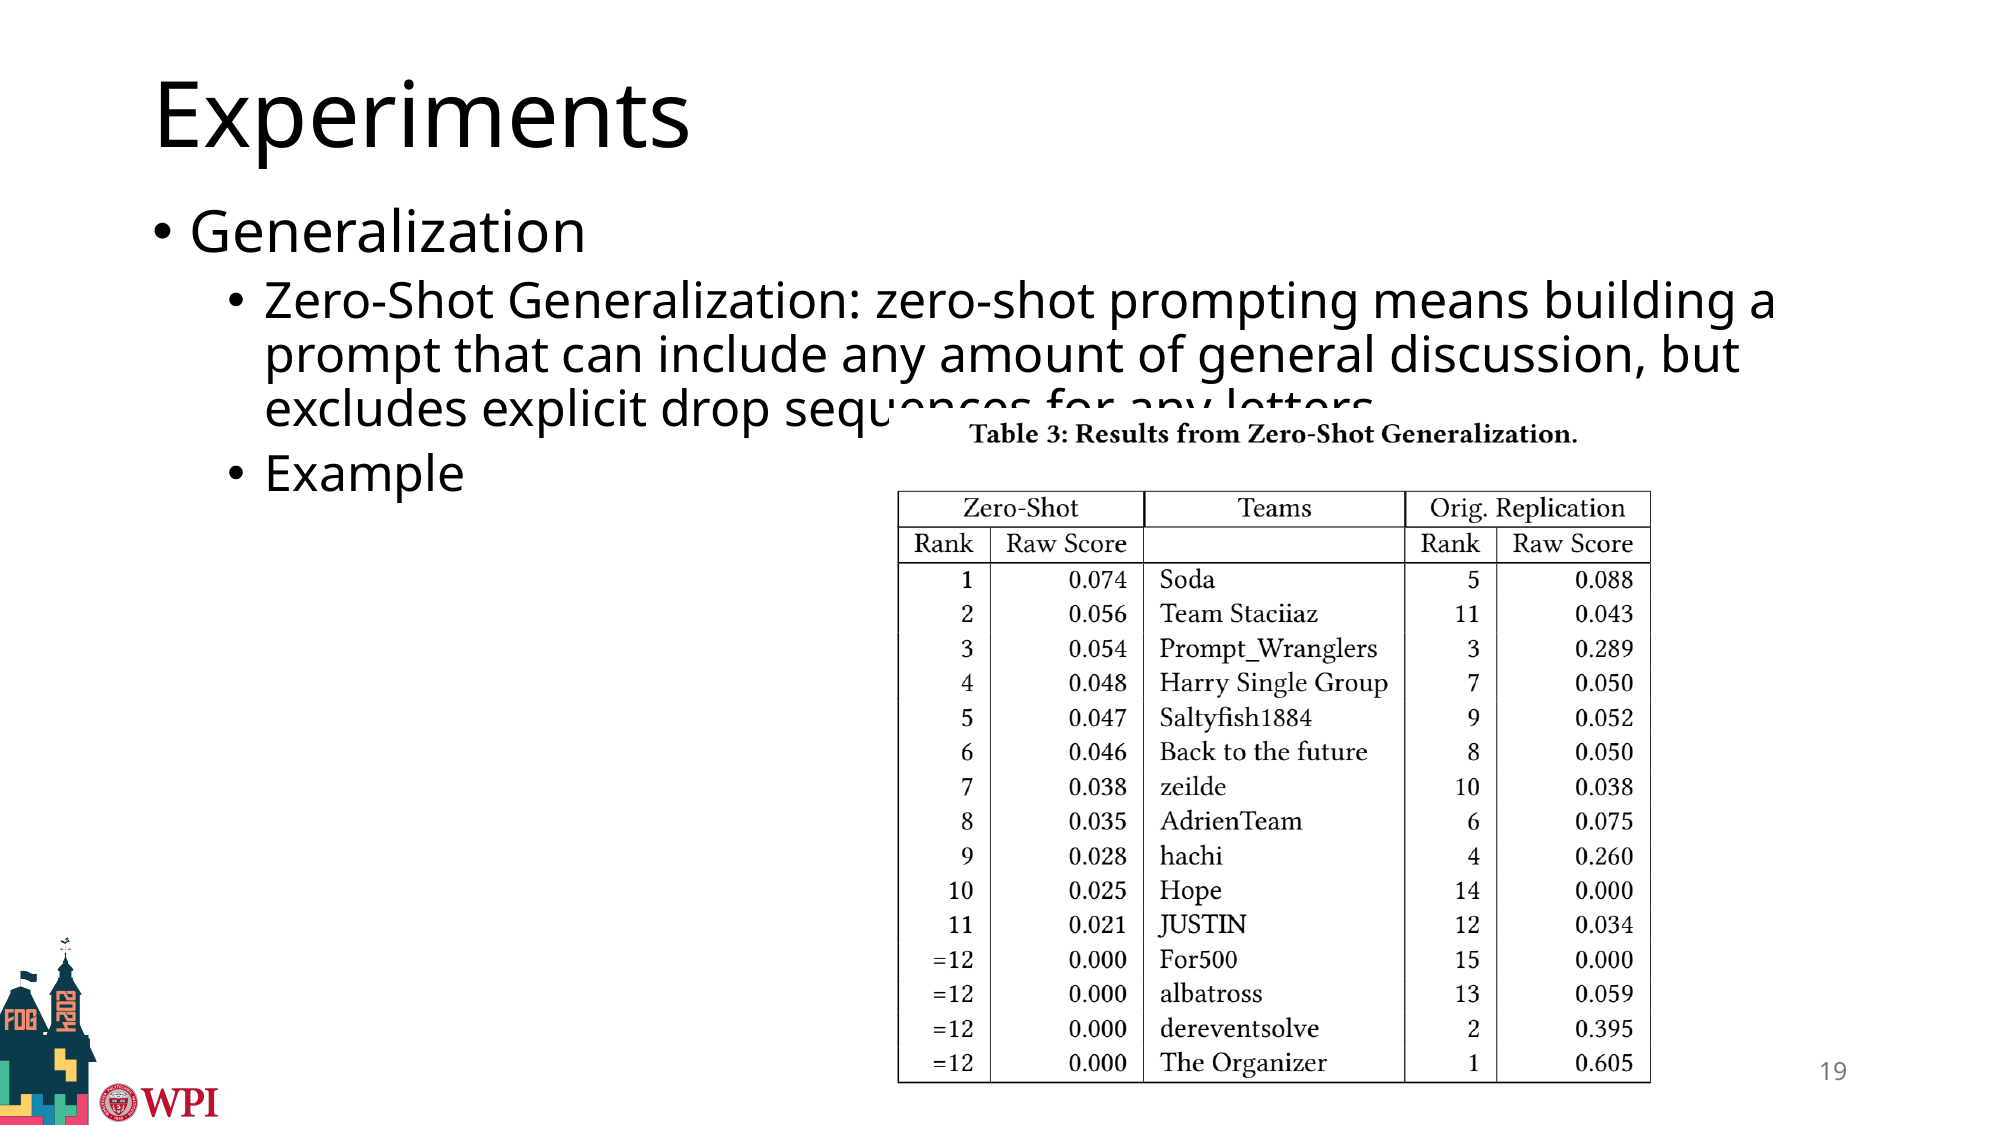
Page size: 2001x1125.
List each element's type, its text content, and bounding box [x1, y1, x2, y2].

title Experiments [137, 59, 1863, 176]
picture [0, 936, 221, 1125]
list Generalization Zero-Shot Generalization: zero-shot prompting means building a prompt that can include any amount of general discussion, but excludes explicit drop sequences for any letters Example [137, 194, 1863, 1014]
slide_number 19 [1412, 1042, 1863, 1103]
picture [888, 407, 1657, 1091]
